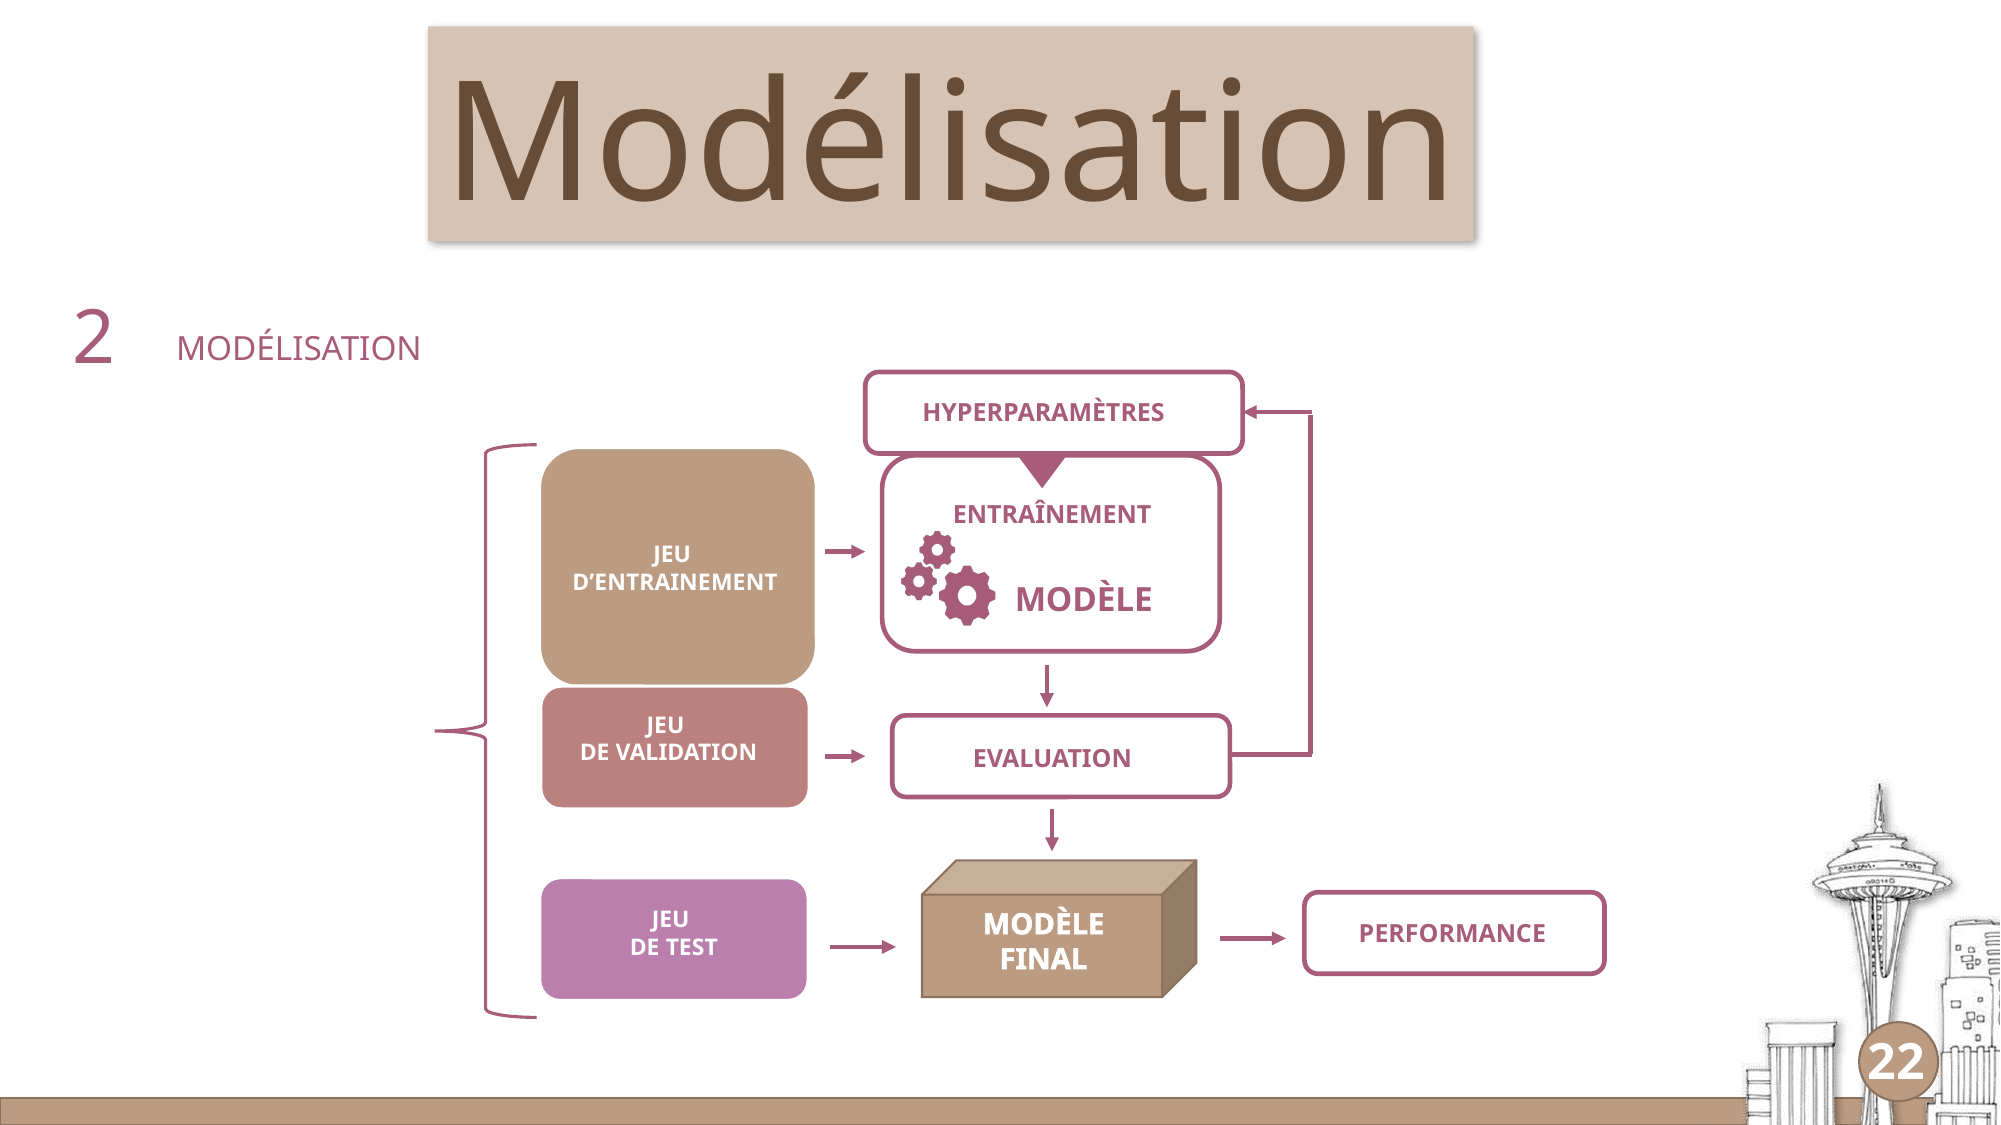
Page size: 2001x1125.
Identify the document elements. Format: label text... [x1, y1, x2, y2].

text_box Modélisation [427, 26, 1474, 242]
picture [1696, 778, 2000, 1125]
text_box 2 [0, 280, 188, 386]
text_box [1852, 1022, 1952, 1102]
text_box [0, 1097, 1694, 1125]
text_box MODÉLISATION [145, 319, 453, 375]
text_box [434, 371, 1646, 1018]
